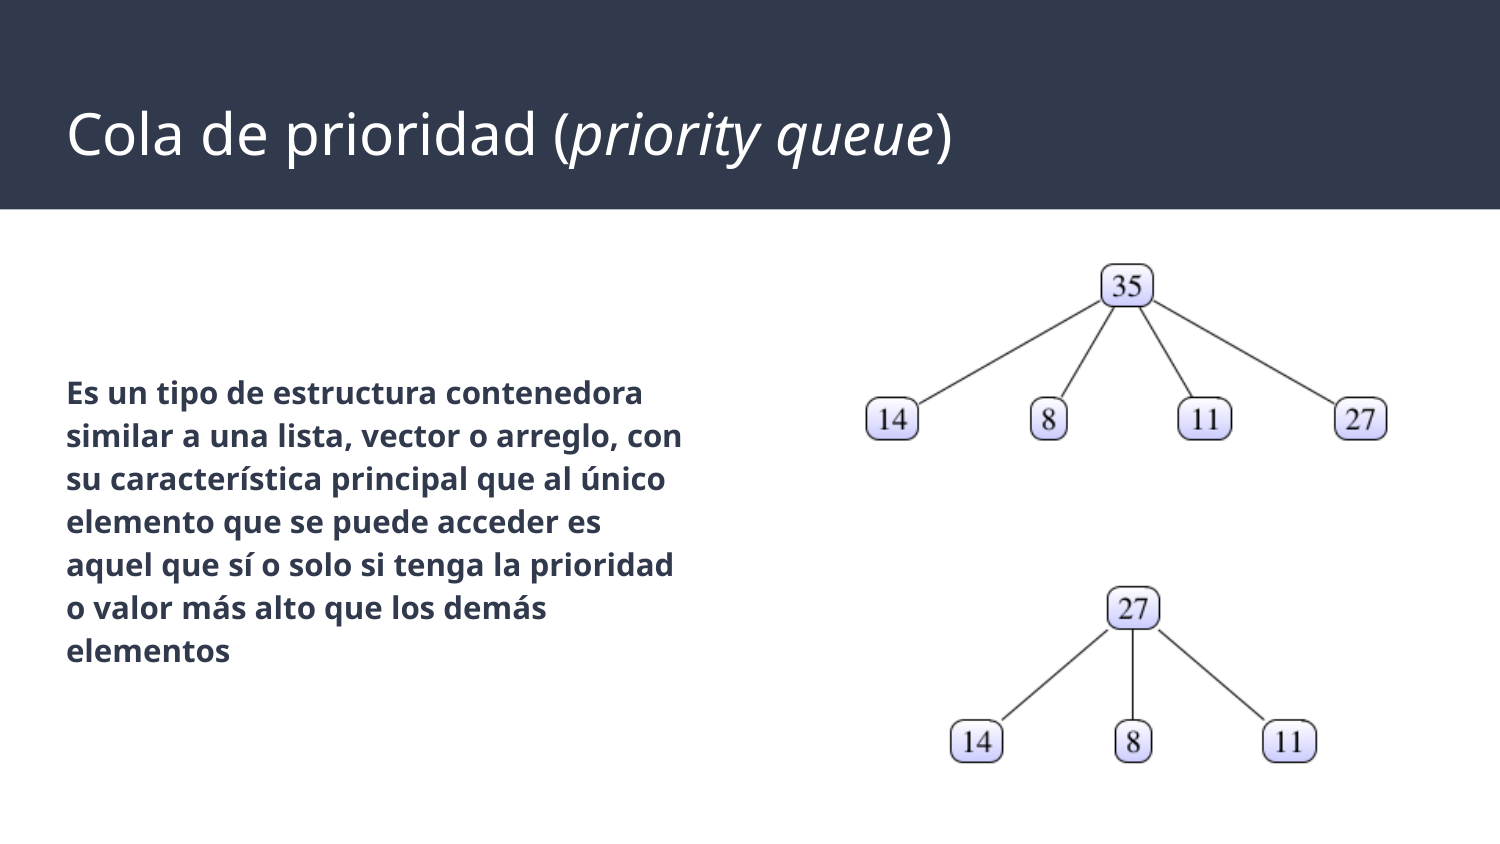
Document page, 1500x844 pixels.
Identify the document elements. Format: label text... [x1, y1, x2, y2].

title Cola de prioridad (priority queue) [51, 82, 1449, 185]
picture [833, 237, 1419, 469]
picture [908, 568, 1344, 790]
list Es un tipo de estructura contenedora similar a una lista, vector o arreglo, con su caracterı́stica principal que al único elemento que se puede acceder es aquel que sı́ o solo si tenga la prioridad o valor más alto que los demás elementos [51, 352, 708, 844]
